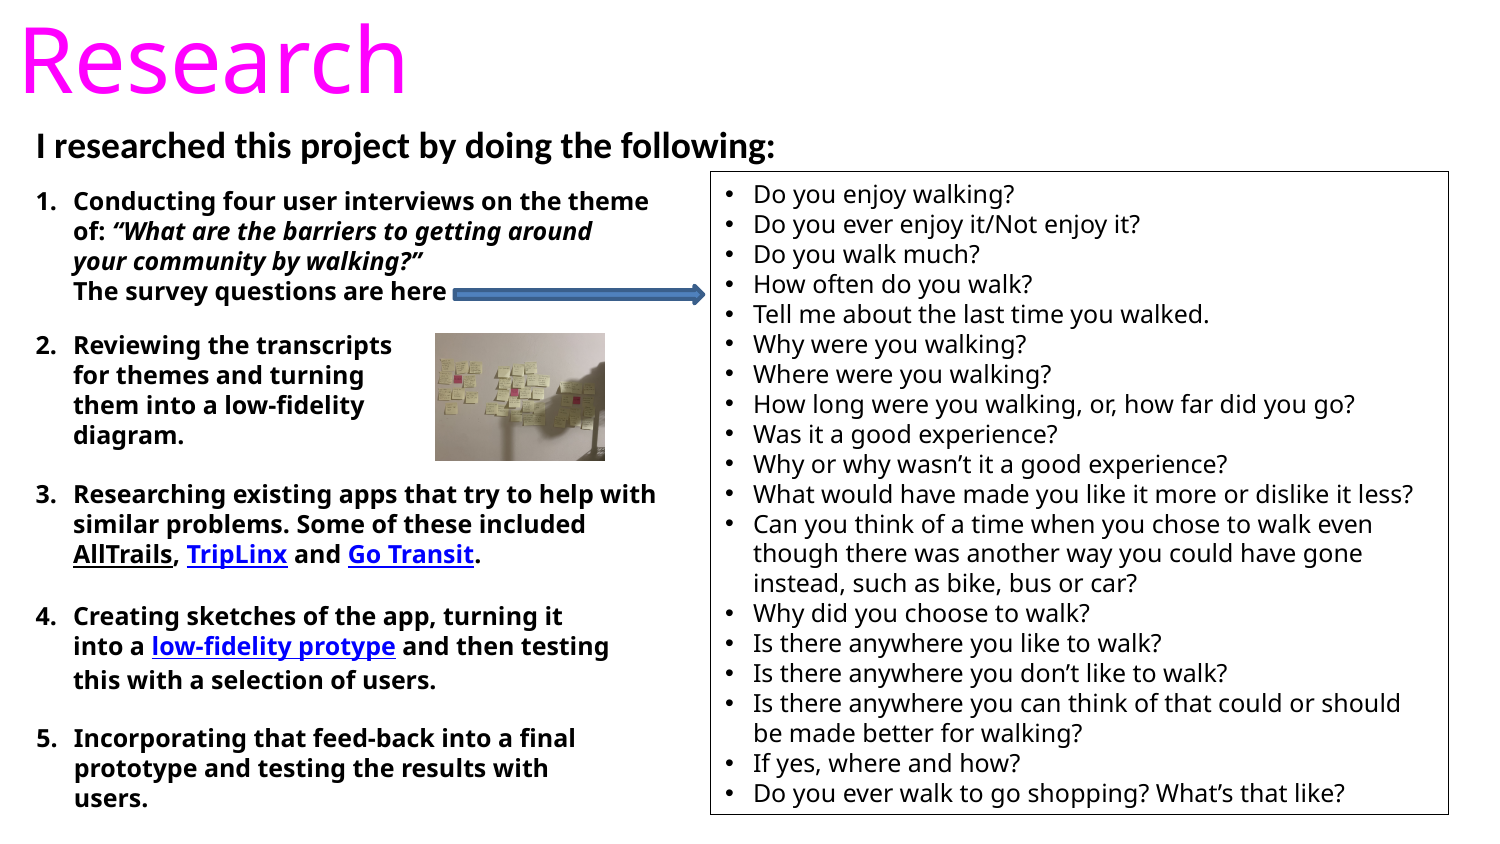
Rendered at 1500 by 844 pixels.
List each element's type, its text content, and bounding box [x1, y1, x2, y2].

list I researched this project by doing the following: [20, 113, 796, 173]
text_box Reviewing the transcripts for themes and turning them into a low-fidelity diagram. [20, 322, 429, 457]
title Research [0, 0, 429, 114]
text_box Conducting four user interviews on the theme of: “What are the barriers to getting around your community by walking?” The survey questions are here [20, 178, 667, 313]
text_box Incorporating that feed-back into a final prototype and testing the results with users. [21, 715, 626, 820]
text_box Creating sketches of the app, turning it into a low-fidelity protype and then testing this with a selection of users. [20, 593, 634, 702]
picture [435, 333, 605, 461]
text_box Do you enjoy walking? Do you ever enjoy it/Not enjoy it? Do you walk much? How often do you walk? Tell me about the last time you walked. Why were you walking? Where were you walking? How long were you walking, or, how far did you go? Was it a good experience? Why or why wasn’t it a good experience? What would have made you like it more or dislike it less? Can you think of a time when you chose to walk even though there was another way you could have gone instead, such as bike, bus or car? Why did you choose to walk? Is there anywhere you like to walk? Is there anywhere you don’t like to walk? Is there anywhere you can think of that could or should be made better for walking? If yes, where and how? Do you ever walk to go shopping? What’s that like? [710, 171, 1449, 815]
text_box [452, 283, 706, 306]
text_box Researching existing apps that try to help with similar problems. Some of these included AllTrails, TripLinx and Go Transit. [20, 471, 676, 581]
